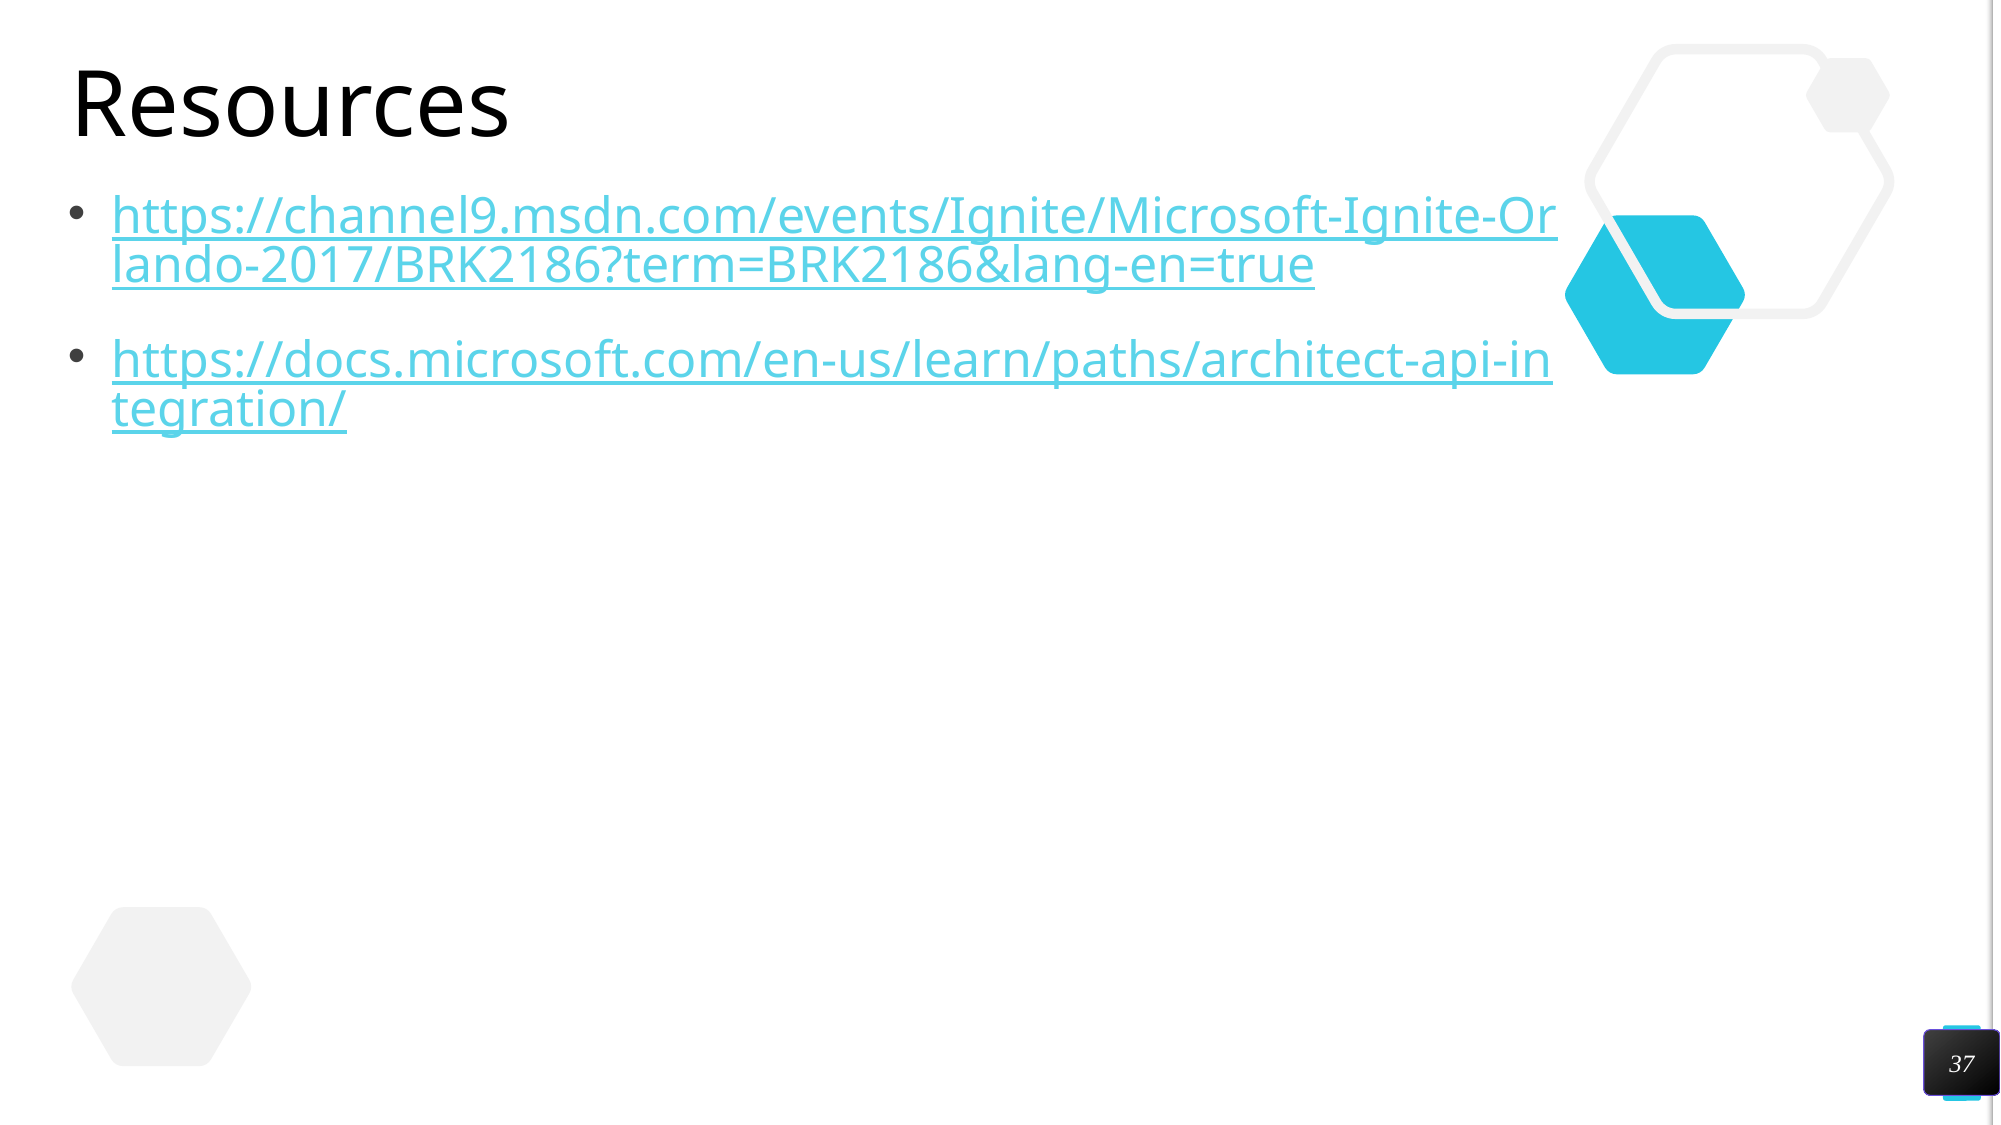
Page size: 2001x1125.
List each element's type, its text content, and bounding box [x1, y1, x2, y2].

slide_number 37 [1923, 1029, 2000, 1096]
list https://channel9.msdn.com/events/Ignite/Microsoft-Ignite-Orlando-2017/BRK2186?term=BRK2186&lang-en=true https://docs.microsoft.com/en-us/learn/paths/architect-api-integration/ [67, 184, 1568, 1096]
title Resources [70, 70, 1930, 142]
